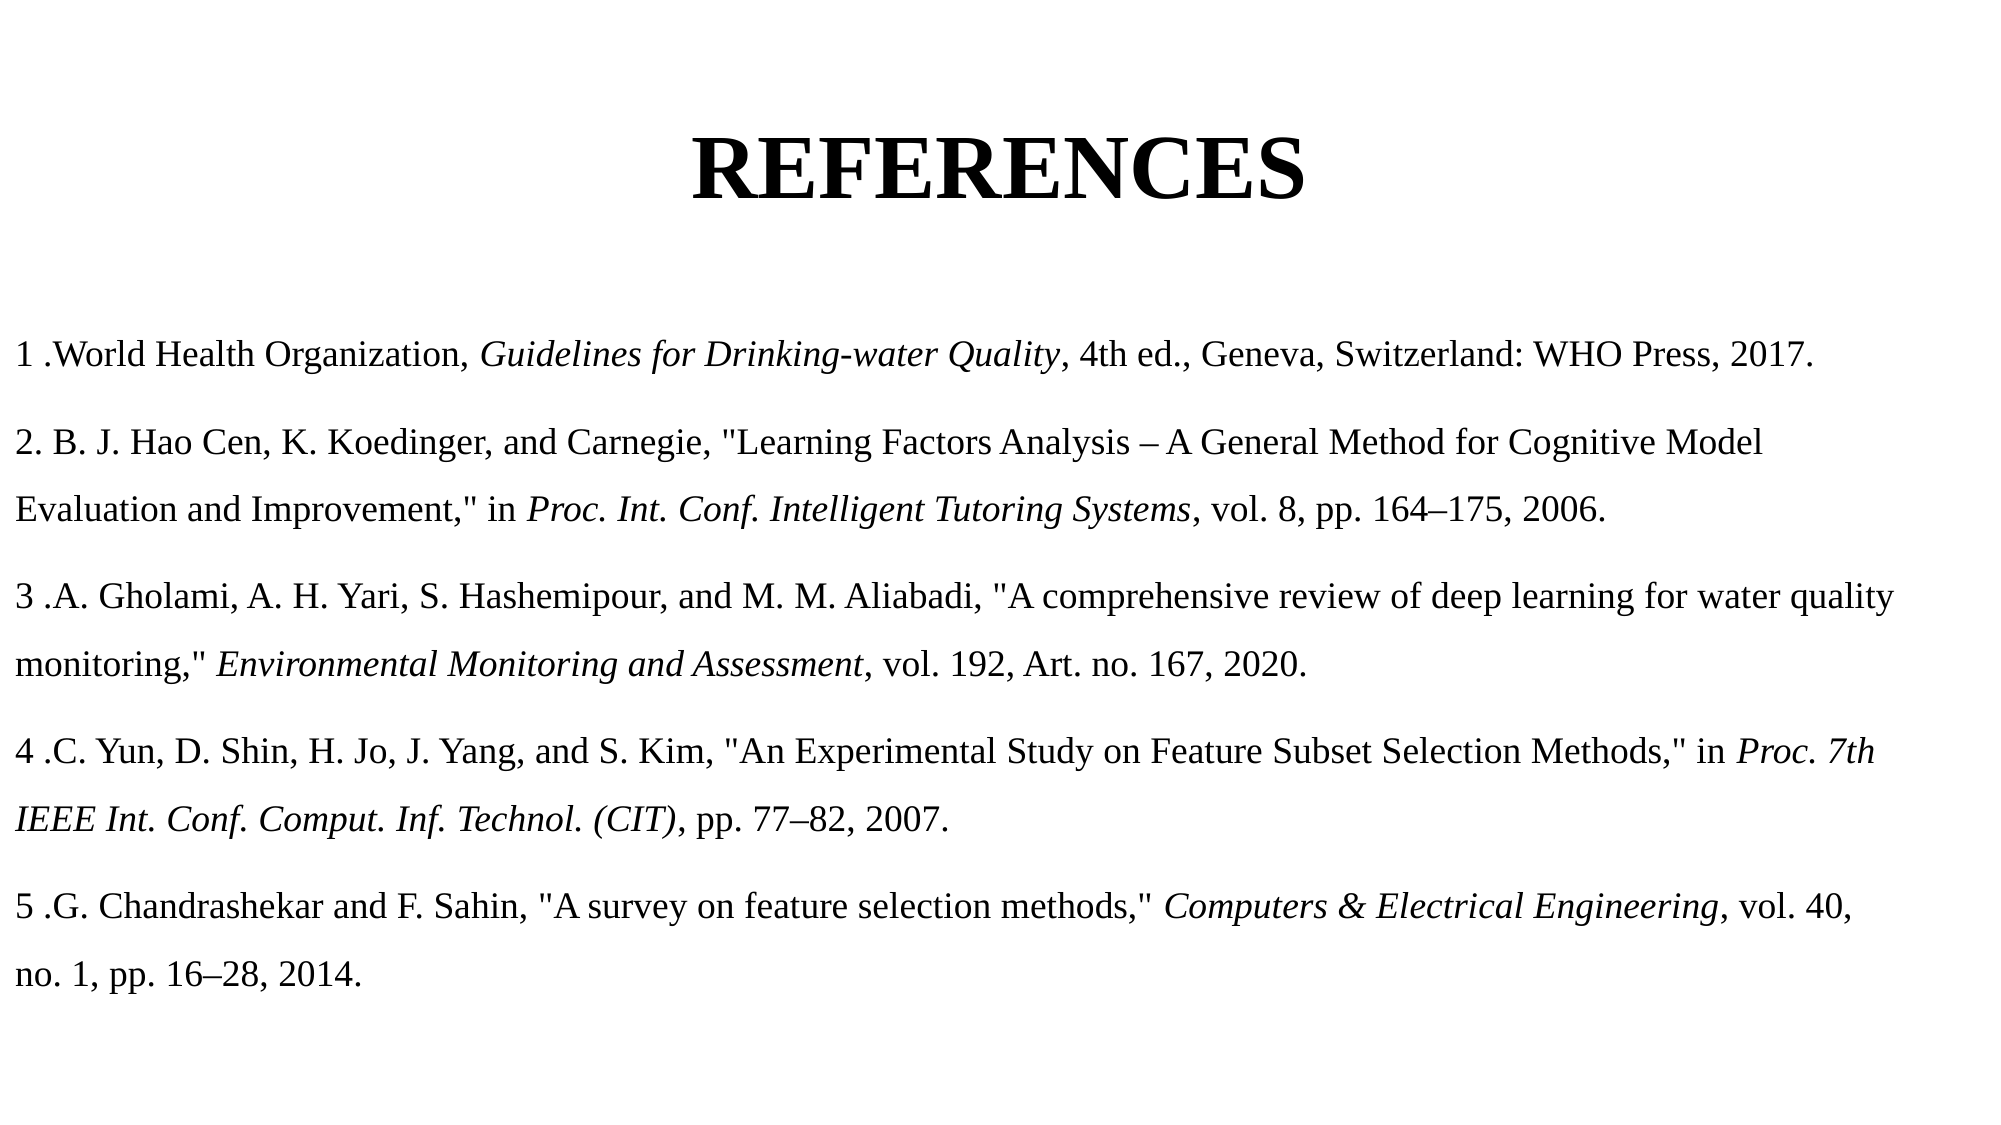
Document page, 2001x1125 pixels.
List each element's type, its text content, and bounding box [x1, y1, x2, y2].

list 1 .World Health Organization, Guidelines for Drinking-water Quality, 4th ed., Geneva, Switzerland: WHO Press, 2017. 2. B. J. Hao Cen, K. Koedinger, and Carnegie, "Learning Factors Analysis – A General Method for Cognitive Model Evaluation and Improvement," in Proc. Int. Conf. Intelligent Tutoring Systems, vol. 8, pp. 164–175, 2006. 3 .A. Gholami, A. H. Yari, S. Hashemipour, and M. M. Aliabadi, "A comprehensive review of deep learning for water quality monitoring," Environmental Monitoring and Assessment, vol. 192, Art. no. 167, 2020. 4 .C. Yun, D. Shin, H. Jo, J. Yang, and S. Kim, "An Experimental Study on Feature Subset Selection Methods," in Proc. 7th IEEE Int. Conf. Comput. Inf. Technol. (CIT), pp. 77–82, 2007. 5 .G. Chandrashekar and F. Sahin, "A survey on feature selection methods," Computers & Electrical Engineering, vol. 40, no. 1, pp. 16–28, 2014. [0, 299, 1918, 1014]
title REFERENCES [137, 59, 1863, 278]
